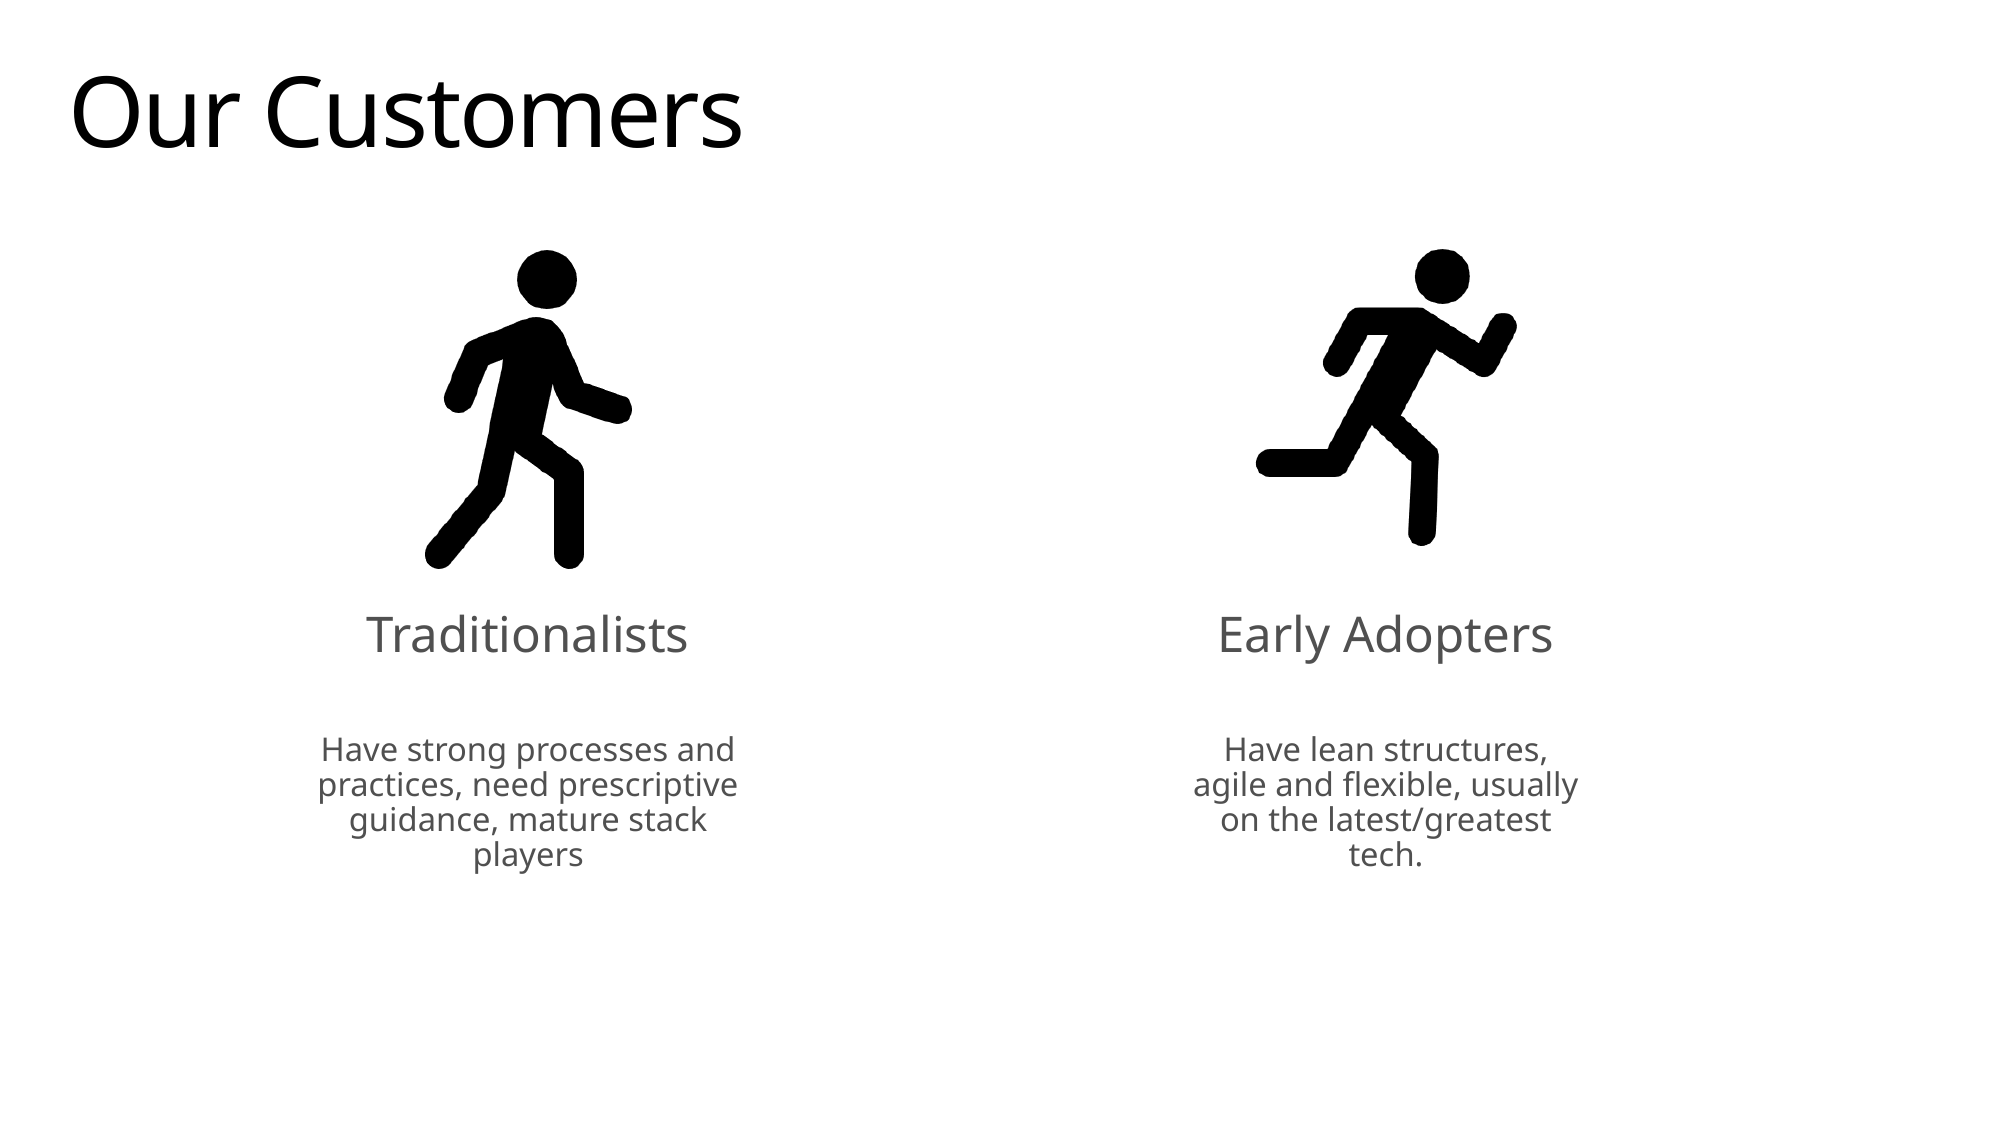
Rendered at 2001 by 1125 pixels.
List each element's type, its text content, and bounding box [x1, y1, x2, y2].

text_box Early Adopters [1122, 587, 1650, 687]
text_box Traditionalists [264, 587, 792, 687]
text_box Have strong processes and practices, need prescriptive guidance, mature stack players [270, 709, 786, 898]
picture [350, 231, 707, 588]
title Our Customers [44, 47, 1957, 196]
picture [1220, 231, 1552, 563]
text_box Have lean structures, agile and flexible, usually on the latest/greatest tech. [1159, 709, 1613, 898]
